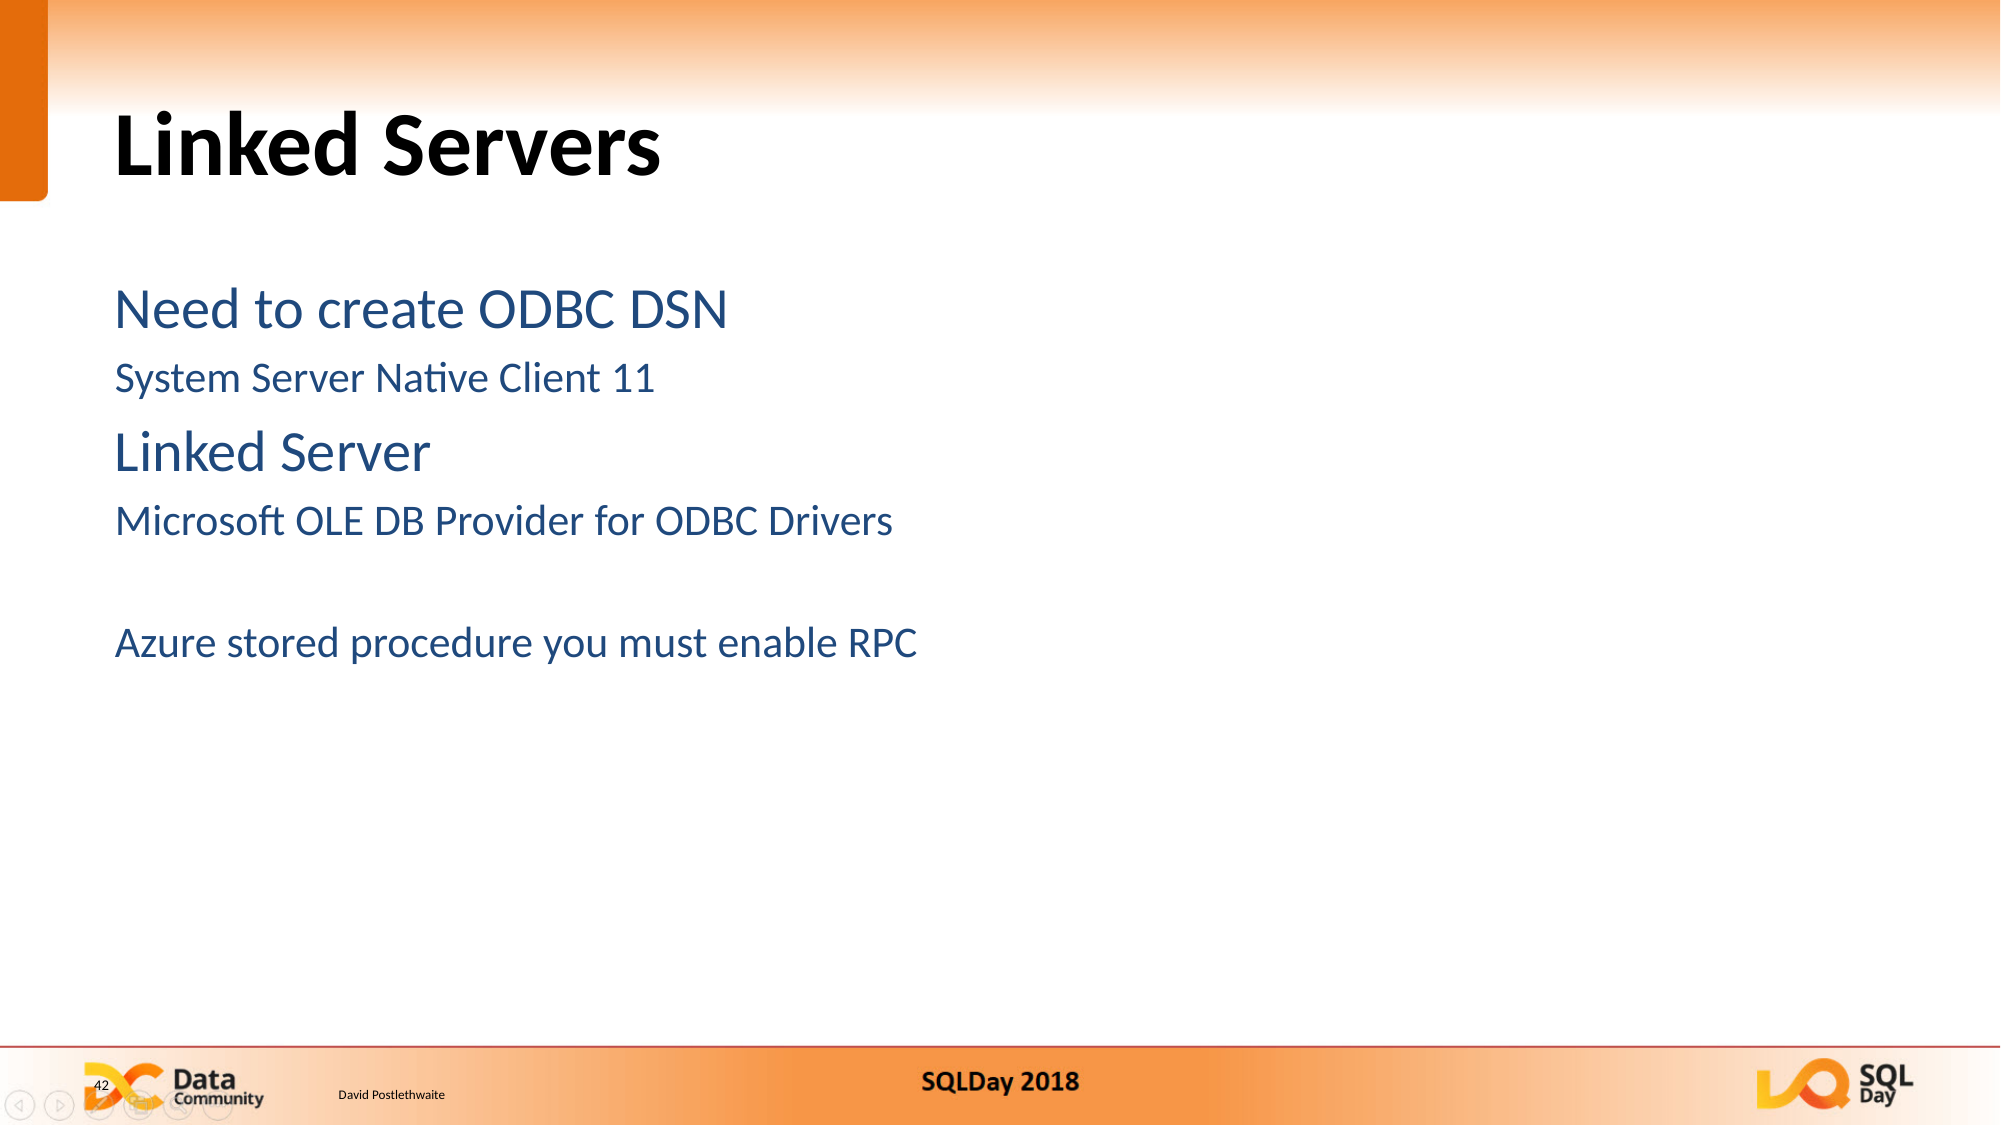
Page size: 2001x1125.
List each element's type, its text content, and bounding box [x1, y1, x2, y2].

picture [0, 0, 2001, 1125]
list Need to create ODBC DSN System Server Native Client 11 Linked Server Microsoft OLE DB Provider for ODBC Drivers Azure stored procedure you must enable RPC [99, 262, 1900, 1005]
title Linked Servers [99, 45, 1900, 233]
